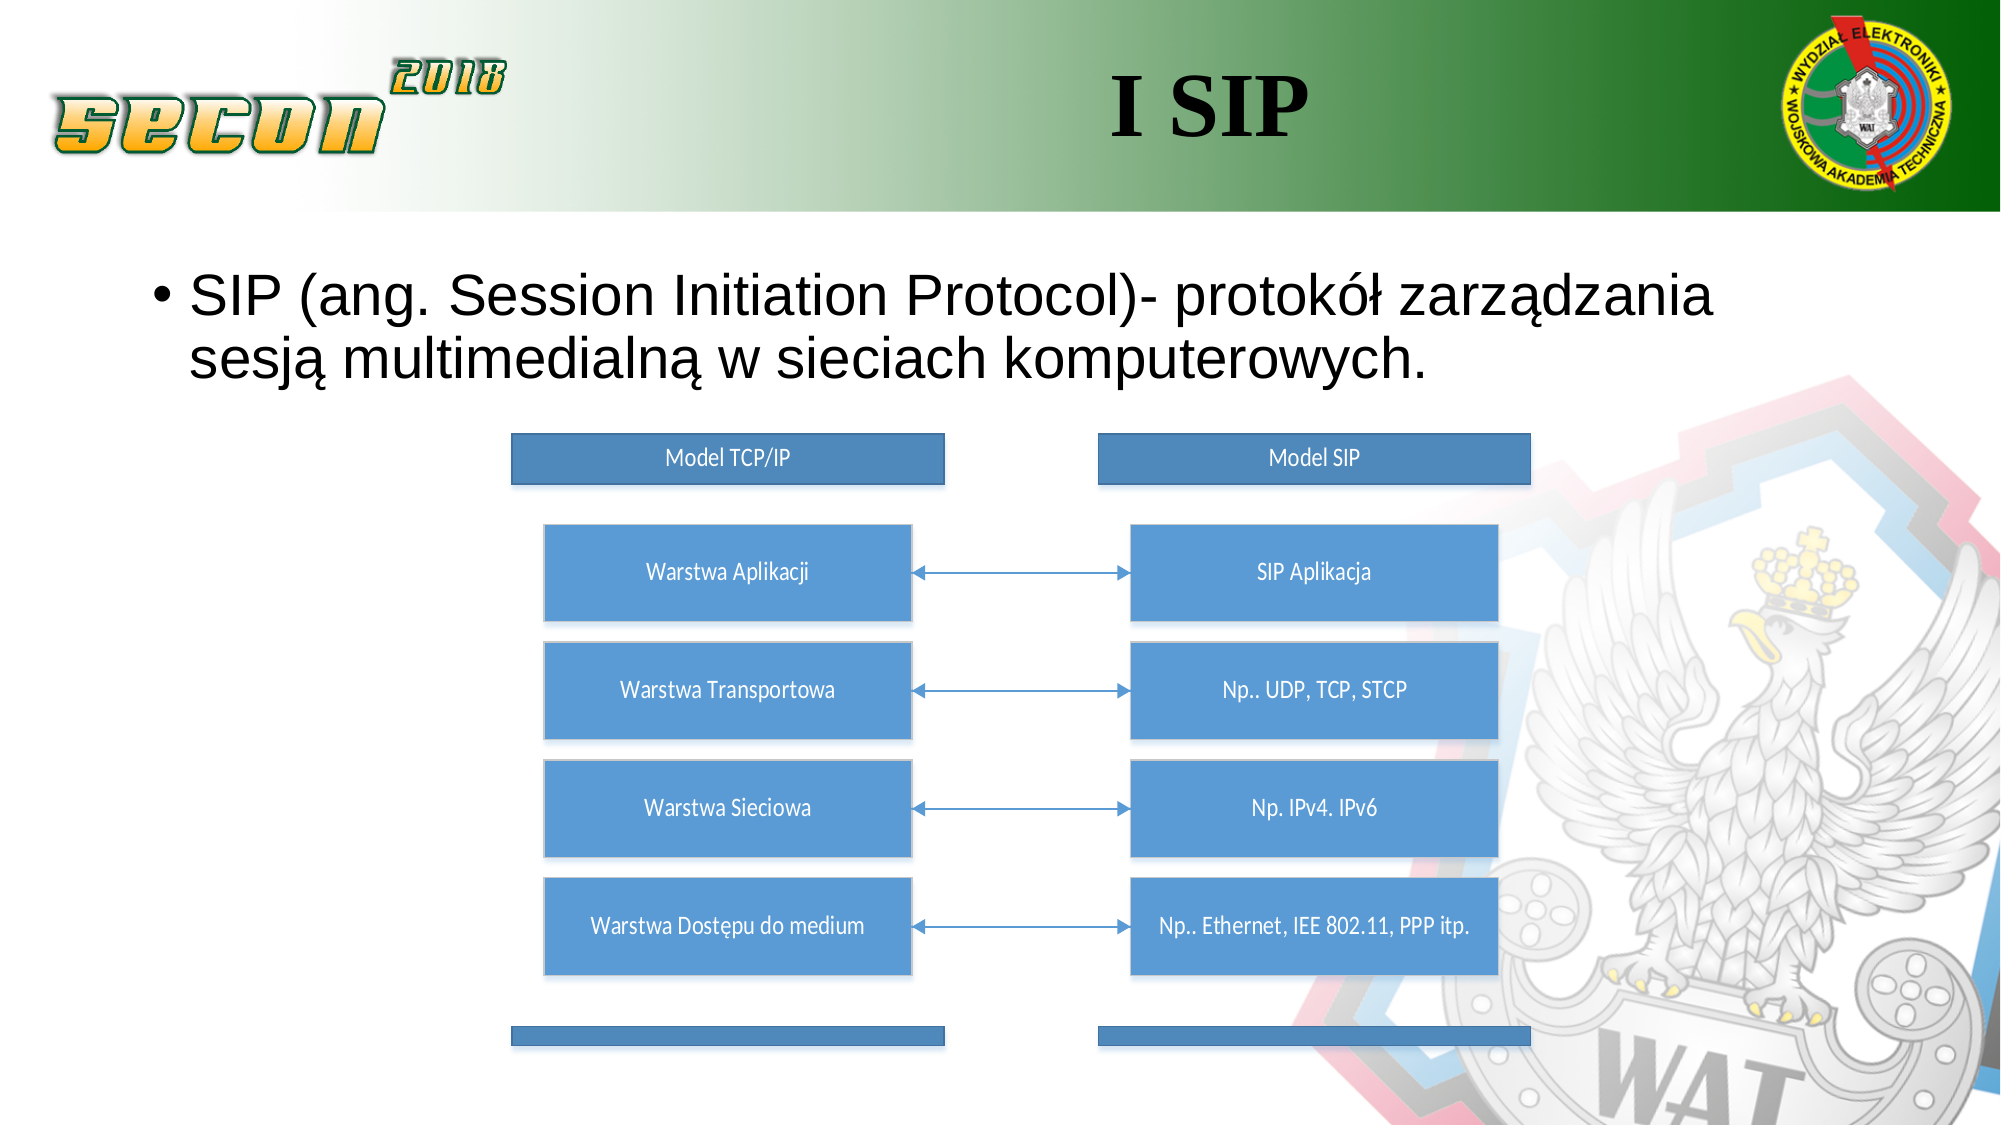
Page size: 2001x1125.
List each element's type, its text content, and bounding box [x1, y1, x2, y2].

title I SIP [662, 43, 1759, 171]
list SIP (ang. Session Initiation Protocol)- protokół zarządzania sesją multimedialną w sieciach komputerowych. [137, 257, 1863, 972]
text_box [504, 428, 1539, 1059]
picture [0, 0, 2001, 1125]
